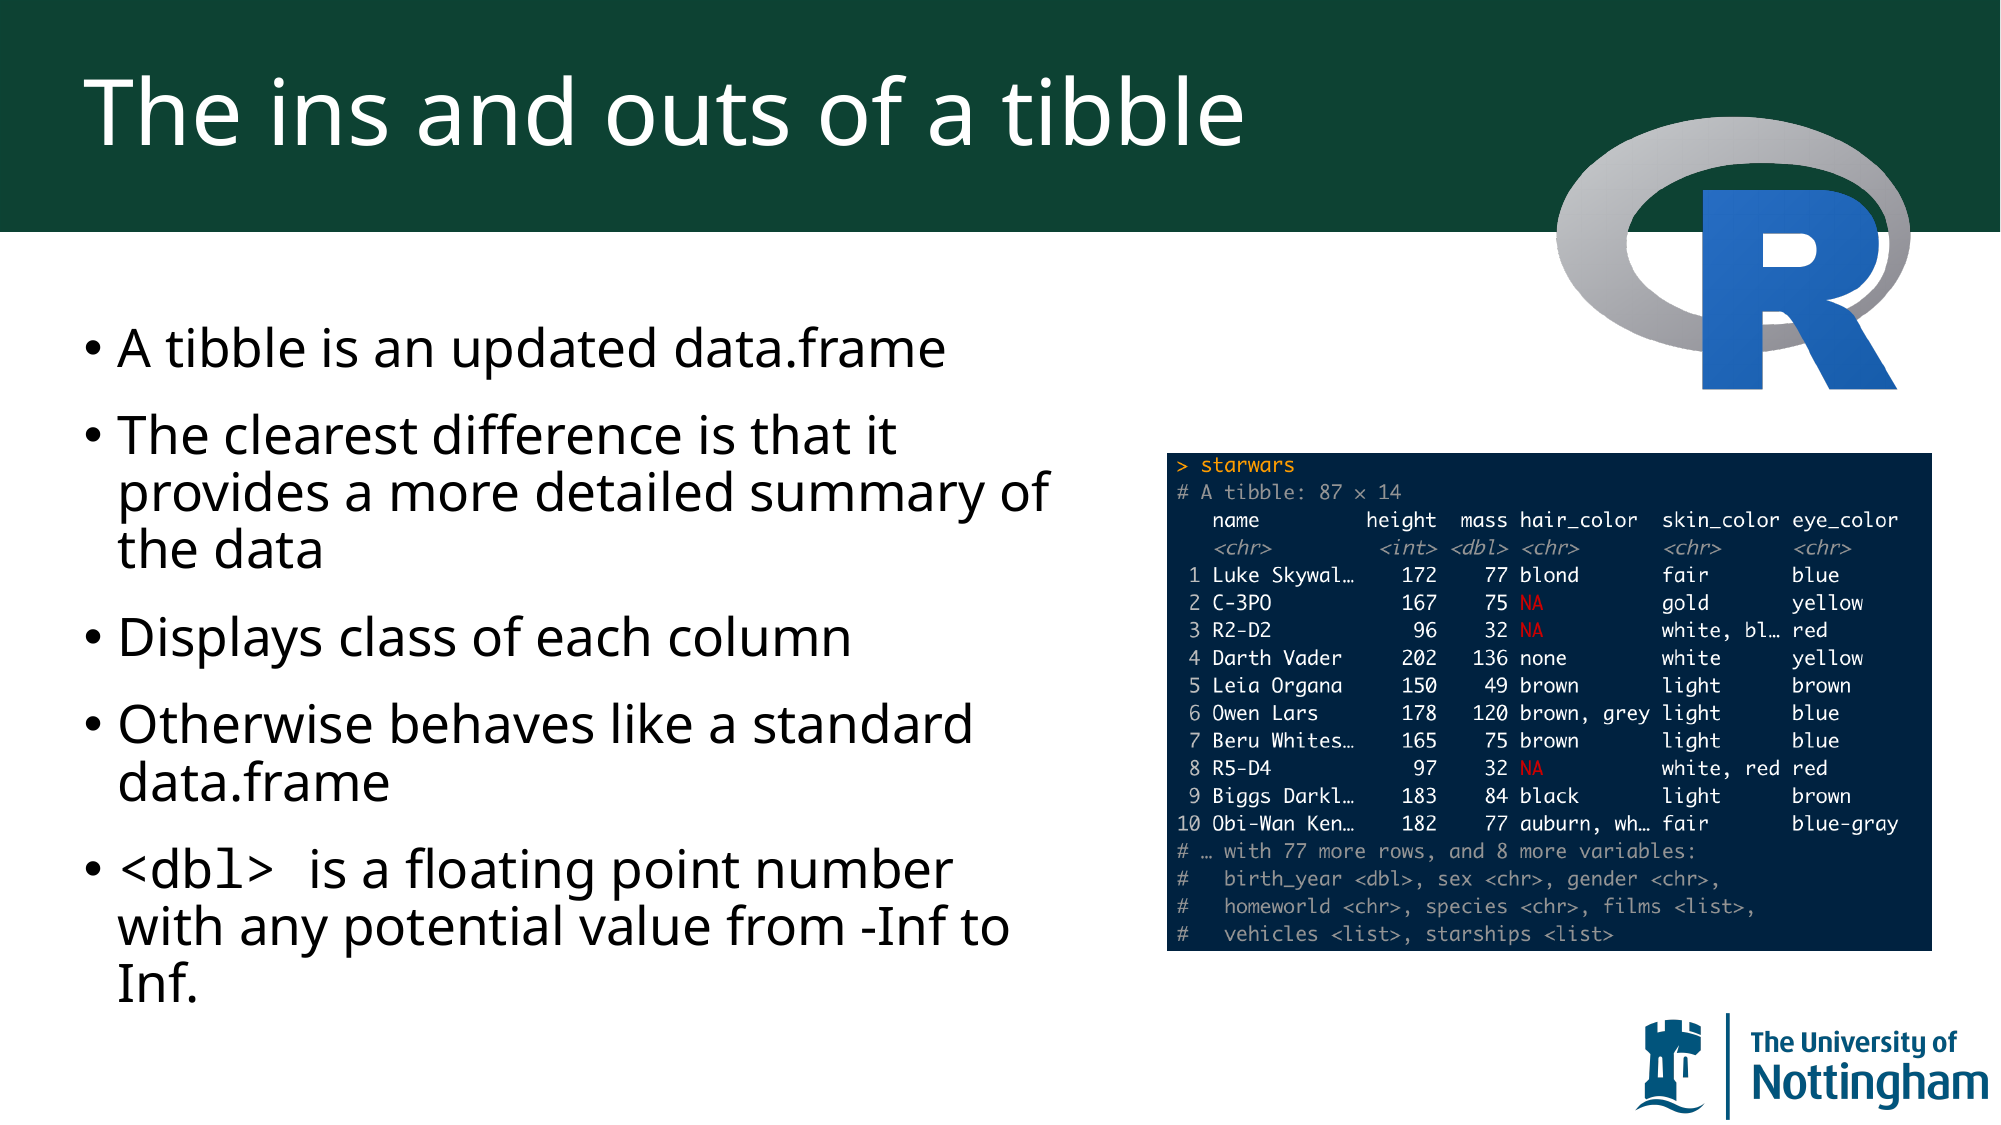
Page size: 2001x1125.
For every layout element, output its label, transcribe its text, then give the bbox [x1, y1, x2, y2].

title The ins and outs of a tibble [68, 0, 2000, 232]
list A tibble is an updated data.frame The clearest difference is that it provides a more detailed summary of the data Displays class of each column Otherwise behaves like a standard data.frame <dbl> is a floating point number with any potential value from -Inf to Inf. [68, 313, 1087, 1028]
picture [1167, 453, 1932, 951]
picture [1556, 232, 1911, 390]
picture [1730, 1013, 1988, 1120]
picture [1635, 1013, 1725, 1120]
